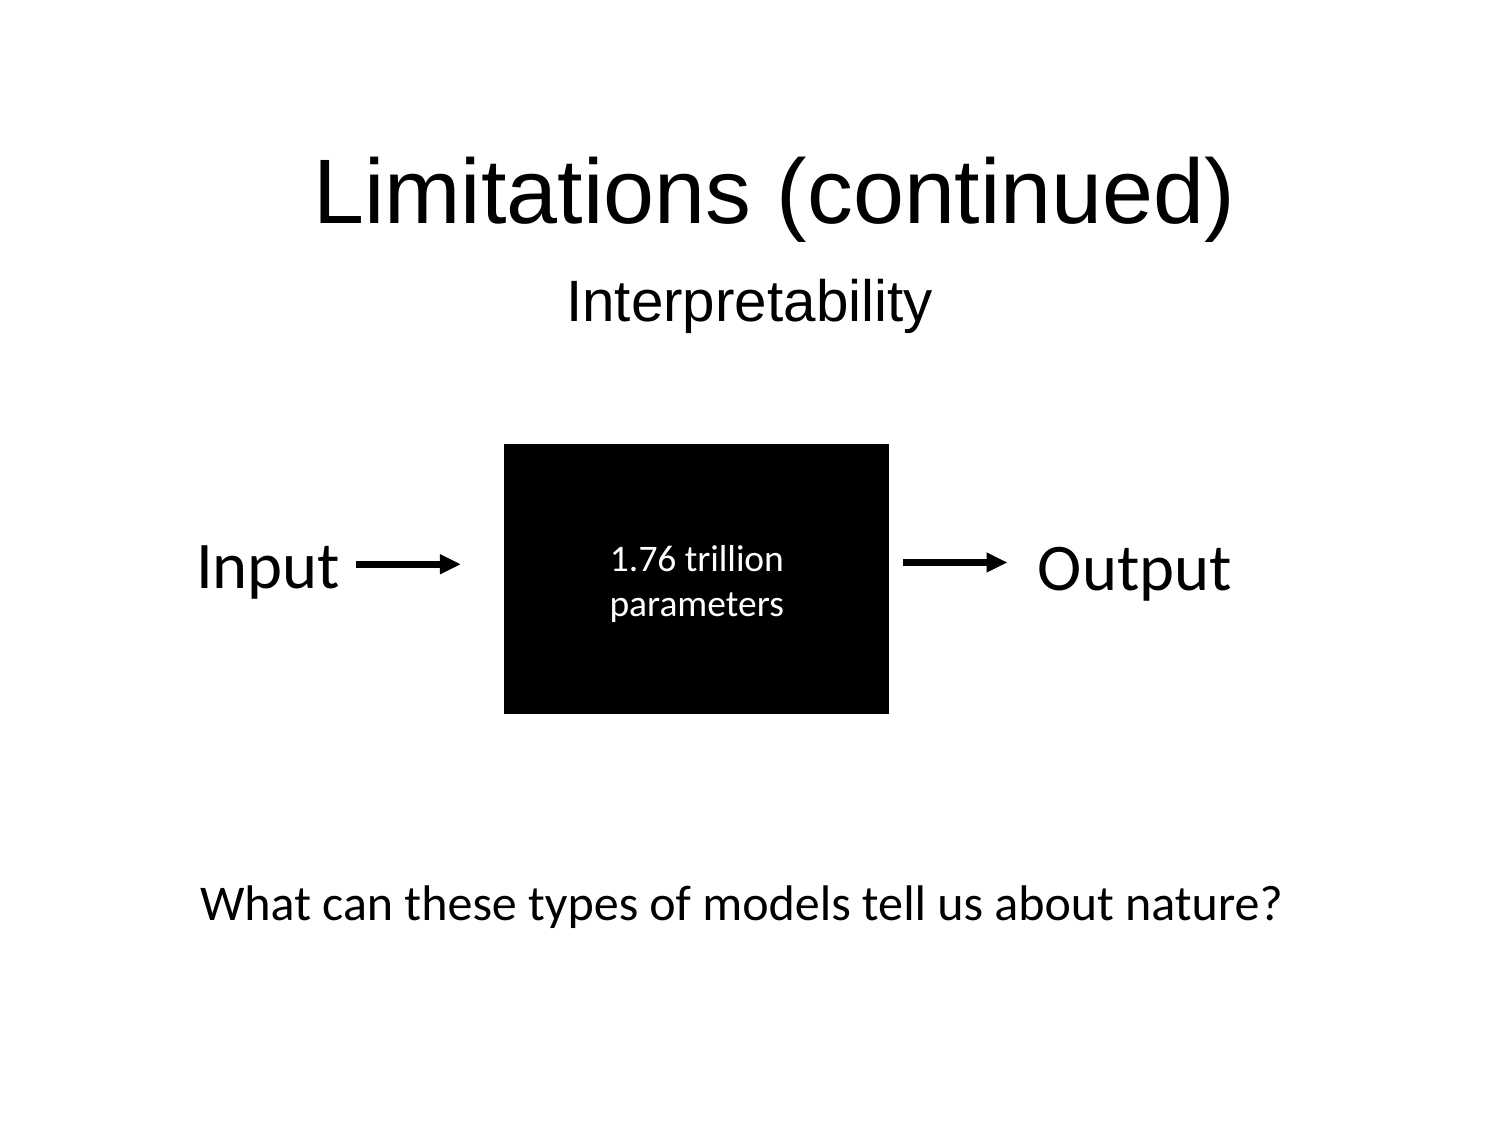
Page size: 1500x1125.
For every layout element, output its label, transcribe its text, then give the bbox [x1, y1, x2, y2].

text_box Limitations (continued) [128, 84, 1422, 303]
text_box Output [1023, 516, 1247, 611]
text_box 1.76 trillion parameters [504, 444, 889, 714]
list Interpretability [0, 264, 1500, 350]
text_box Input [181, 514, 355, 610]
text_box What can these types of models tell us about nature? [185, 862, 1299, 938]
